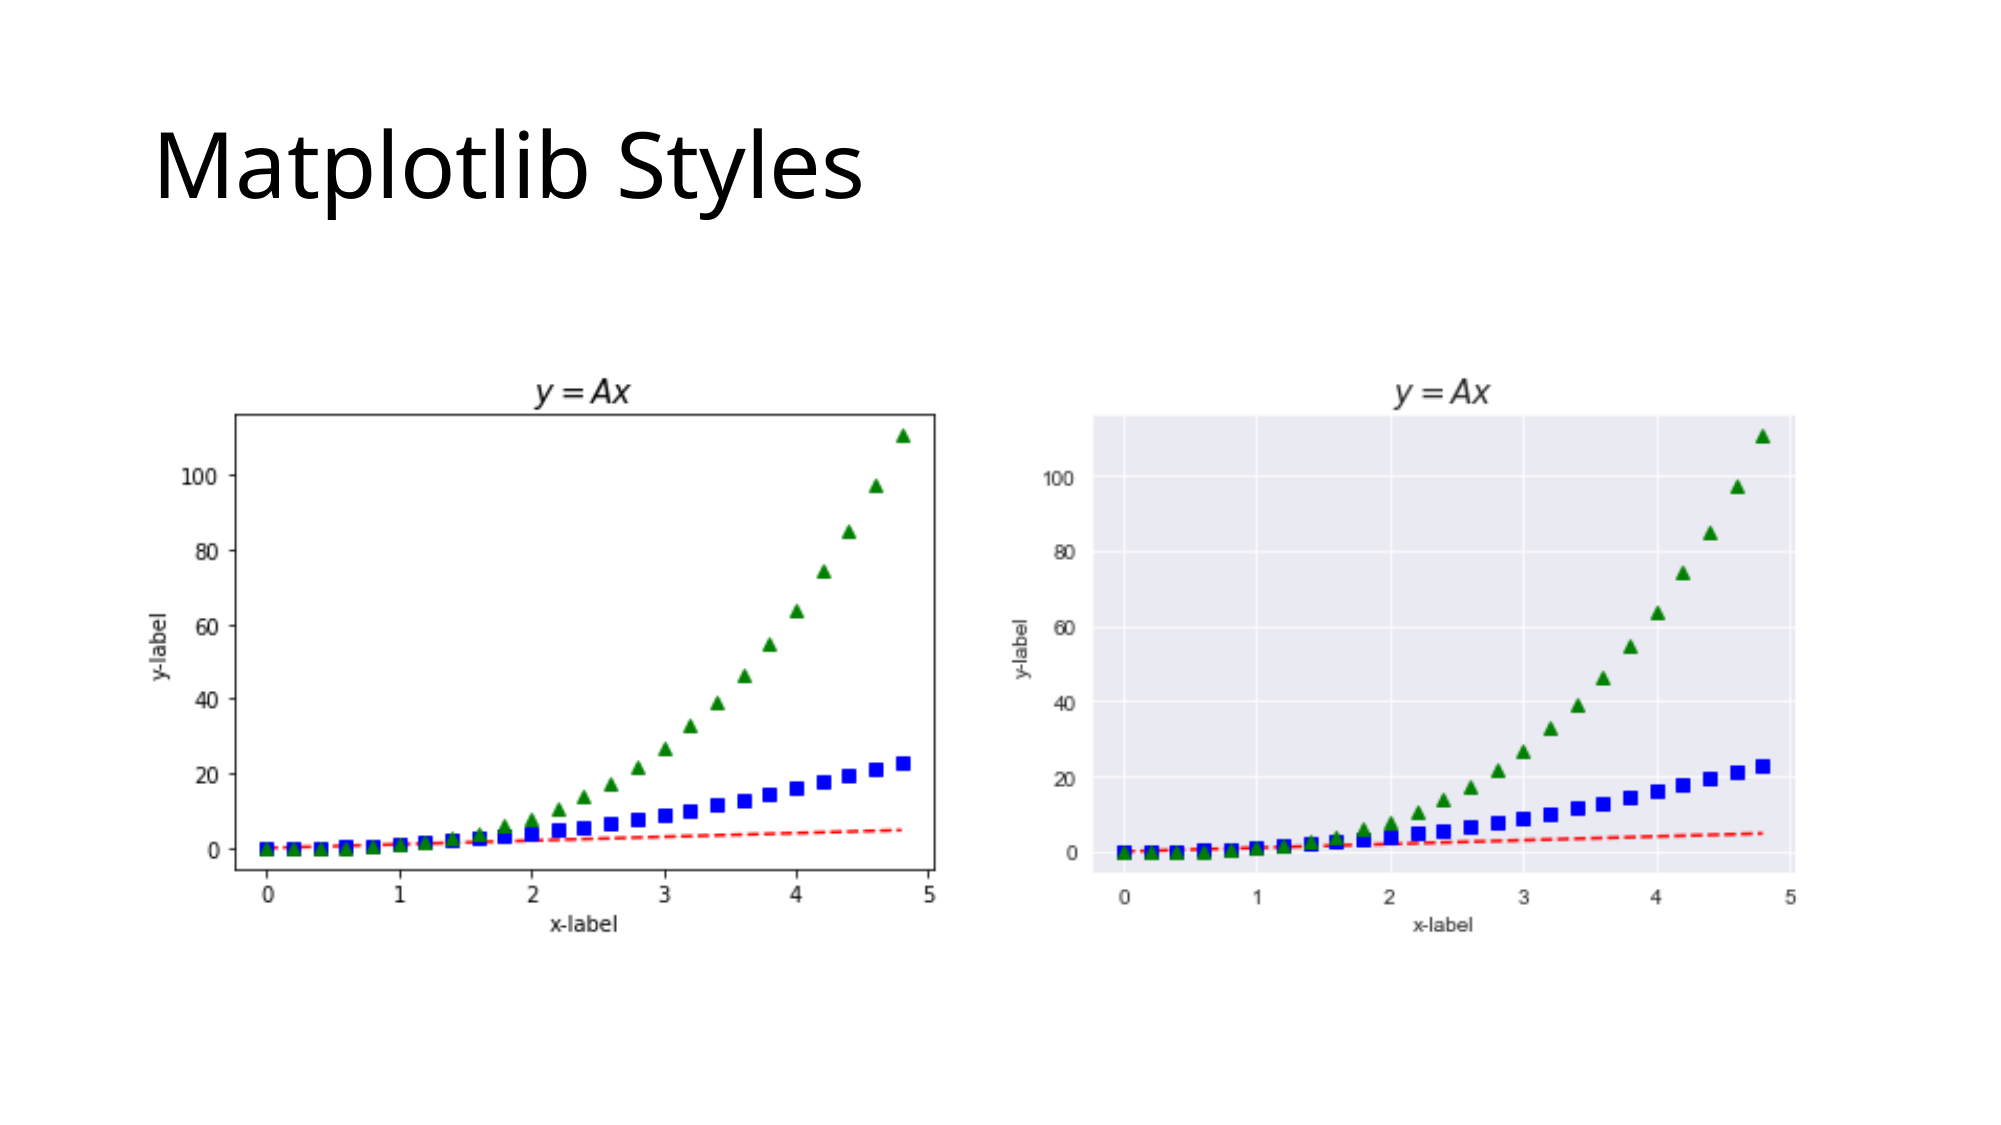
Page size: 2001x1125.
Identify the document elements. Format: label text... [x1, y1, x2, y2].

picture [1000, 360, 1817, 949]
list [137, 360, 955, 949]
title Matplotlib Styles [137, 59, 1863, 278]
